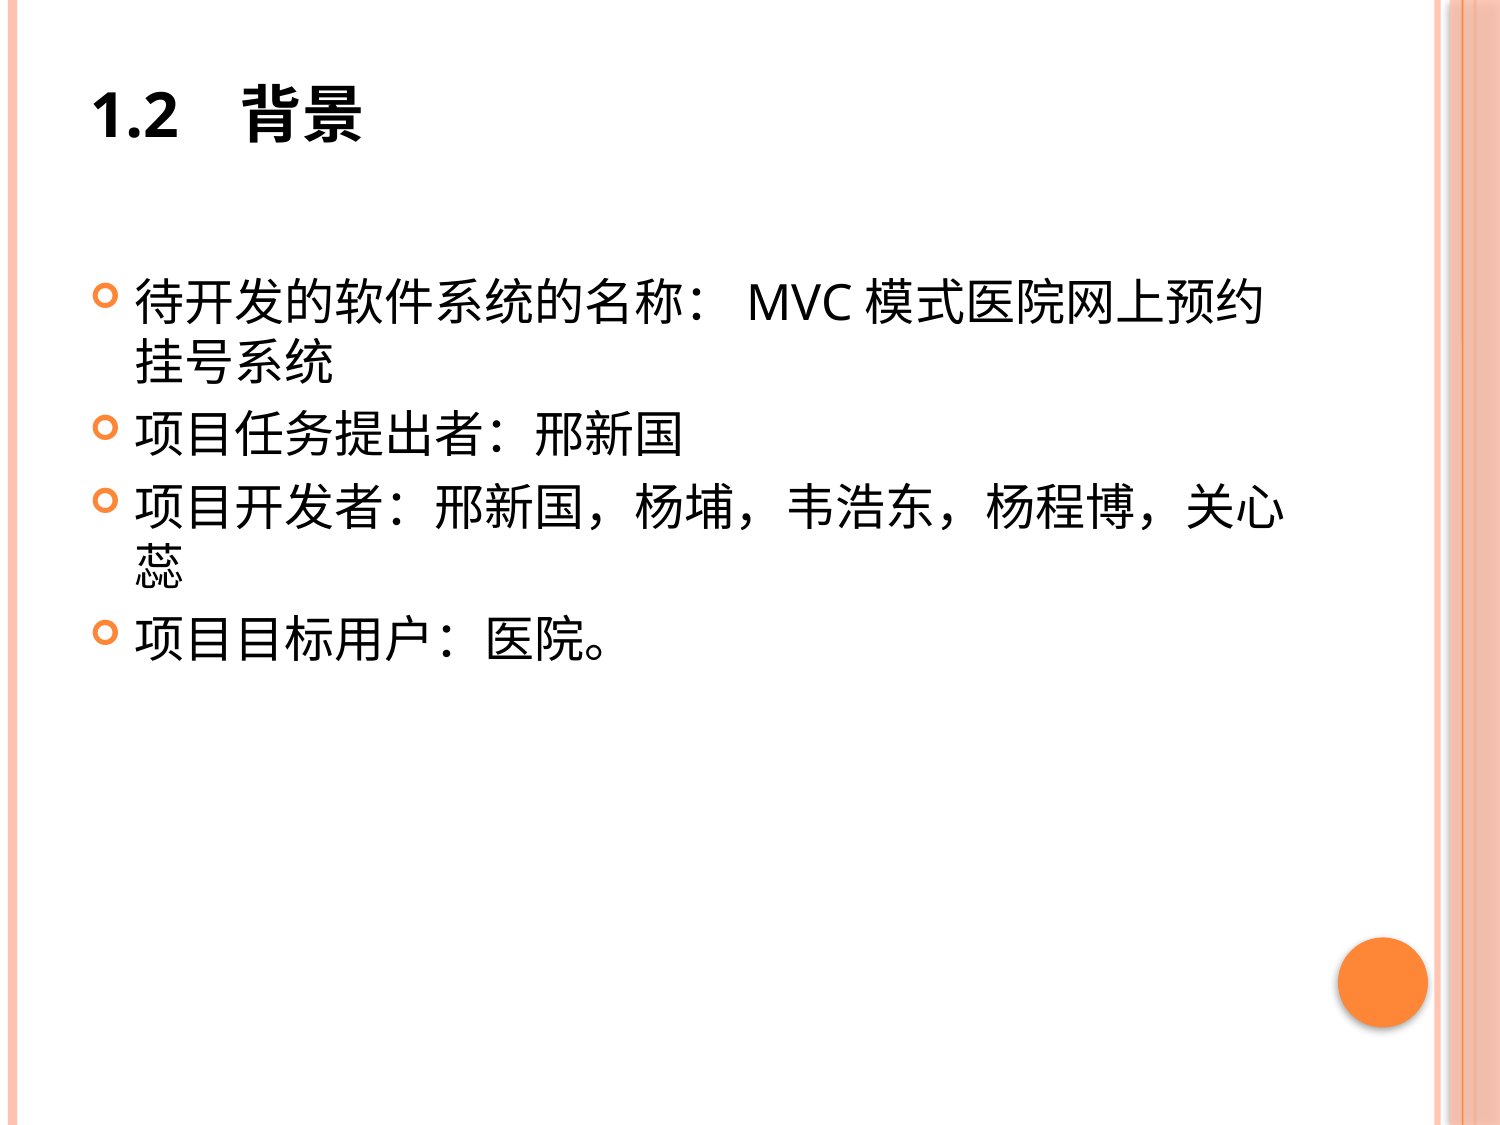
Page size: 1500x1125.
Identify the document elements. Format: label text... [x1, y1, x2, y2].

title 1.2 背景 [75, 45, 1300, 233]
list 待开发的软件系统的名称：MVC模式医院网上预约挂号系统 项目任务提出者：邢新国 项目开发者：邢新国，杨埔，韦浩东，杨程博，关心蕊 项目目标用户：医院。 [75, 262, 1300, 1062]
